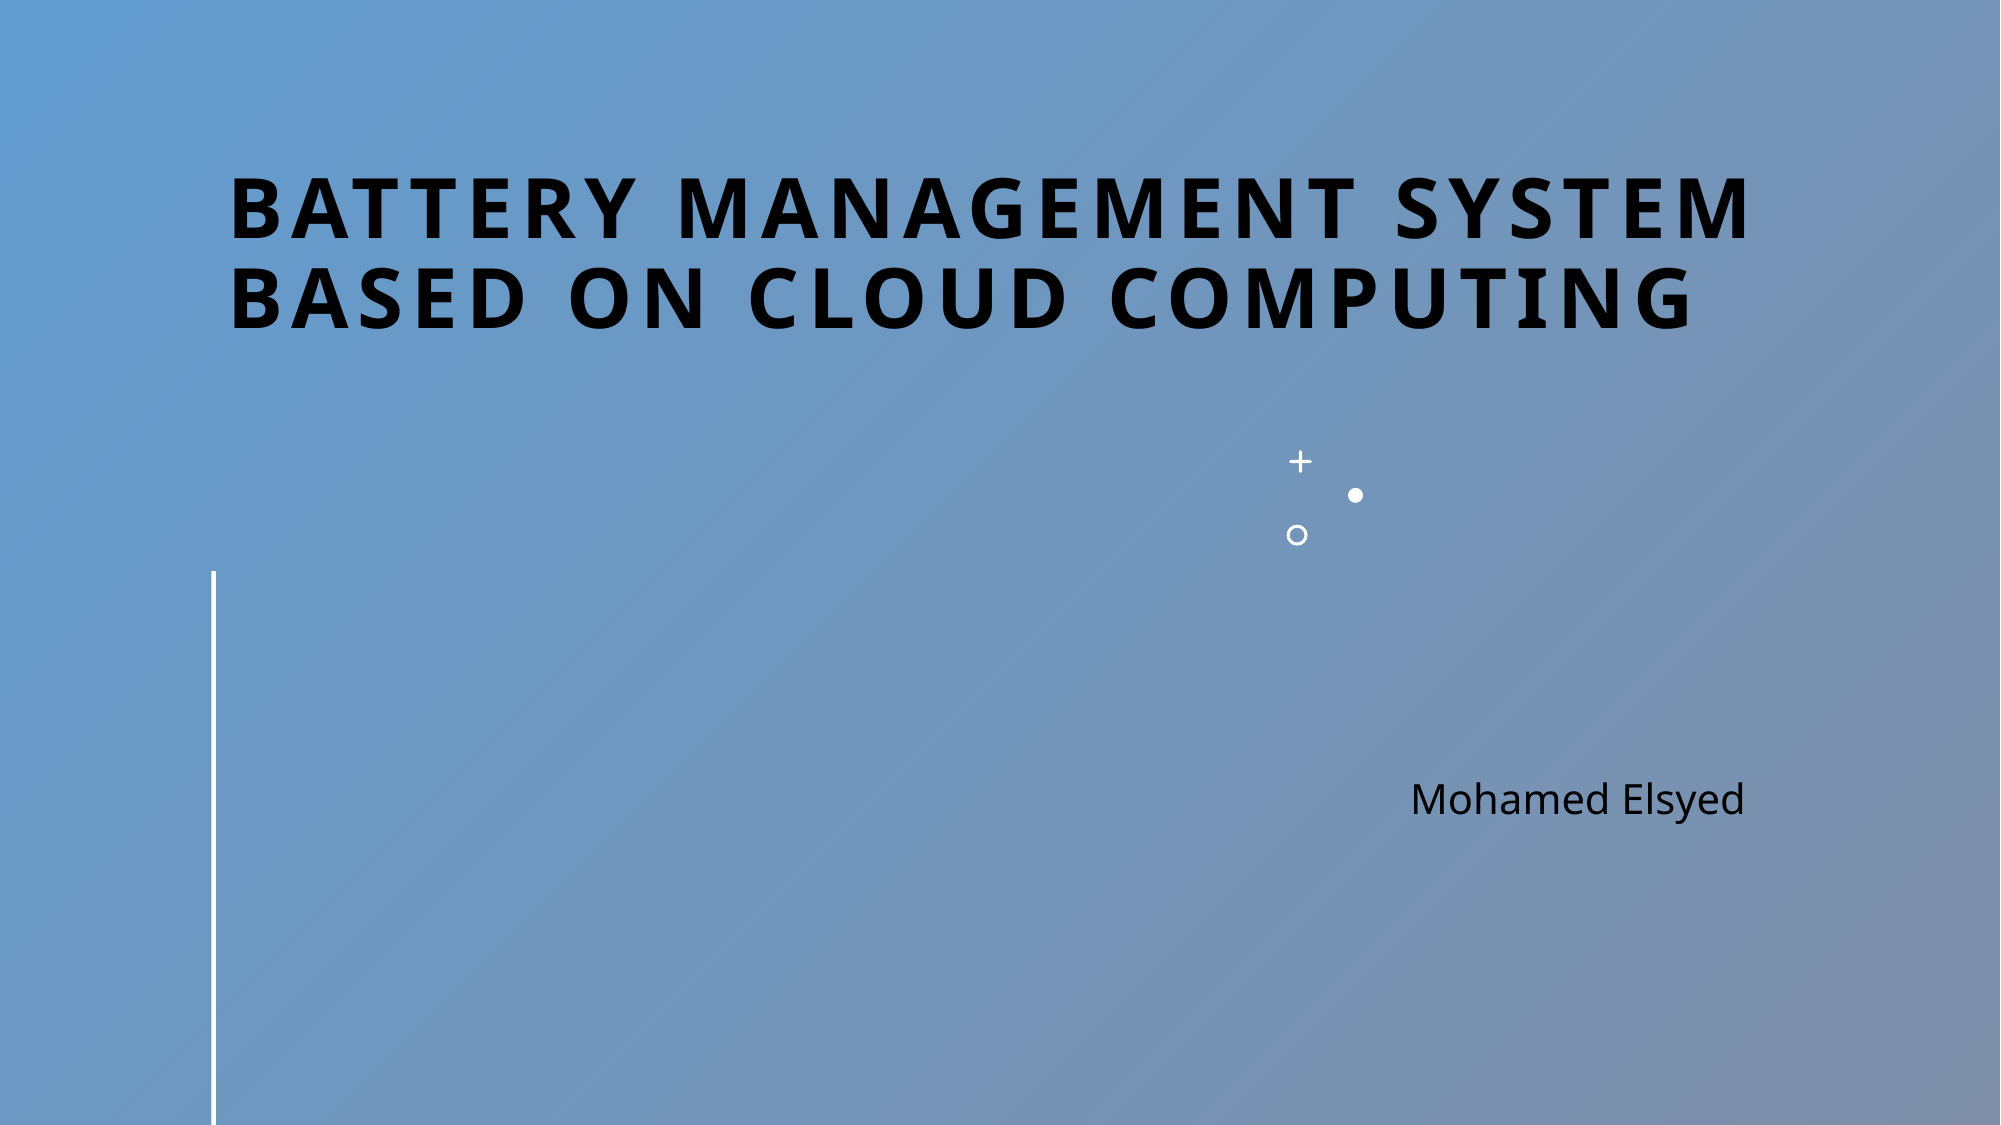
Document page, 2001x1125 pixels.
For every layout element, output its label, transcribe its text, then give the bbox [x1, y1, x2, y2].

subtitle Mohamed Elsyed [925, 771, 1761, 968]
title Battery Management System based on Cloud Computing [213, 97, 1917, 354]
